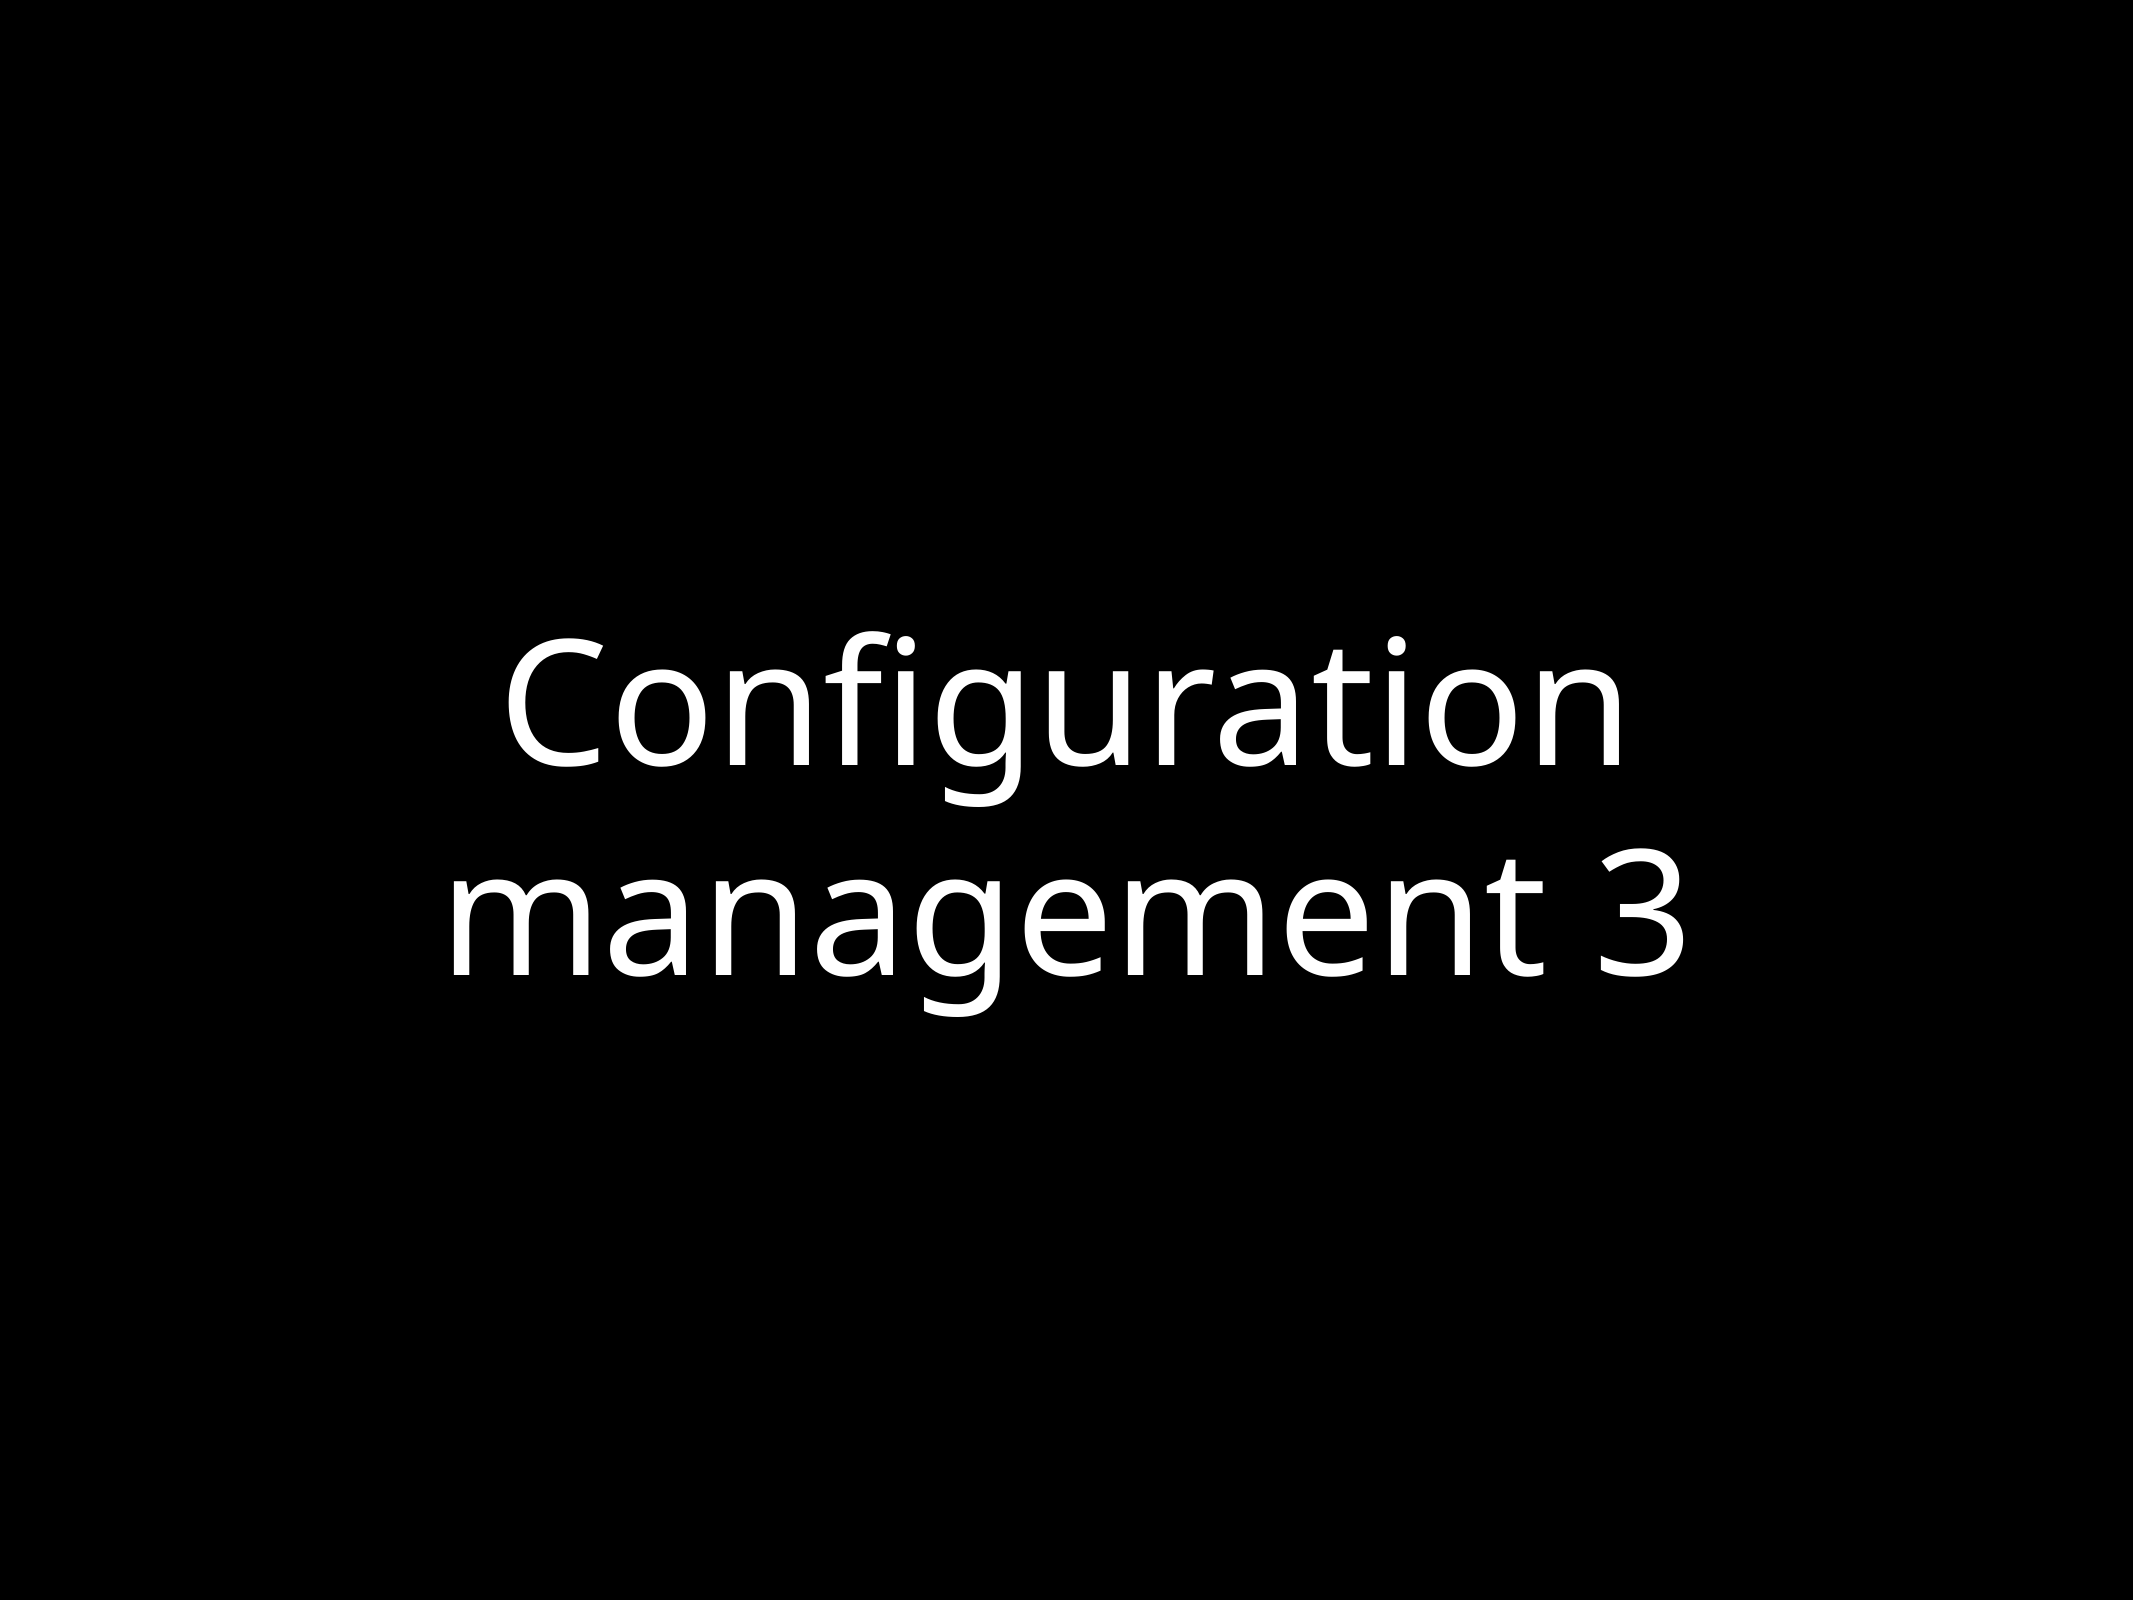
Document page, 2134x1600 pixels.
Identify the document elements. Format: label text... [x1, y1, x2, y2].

title Configuration management 3 [207, 486, 1926, 1113]
